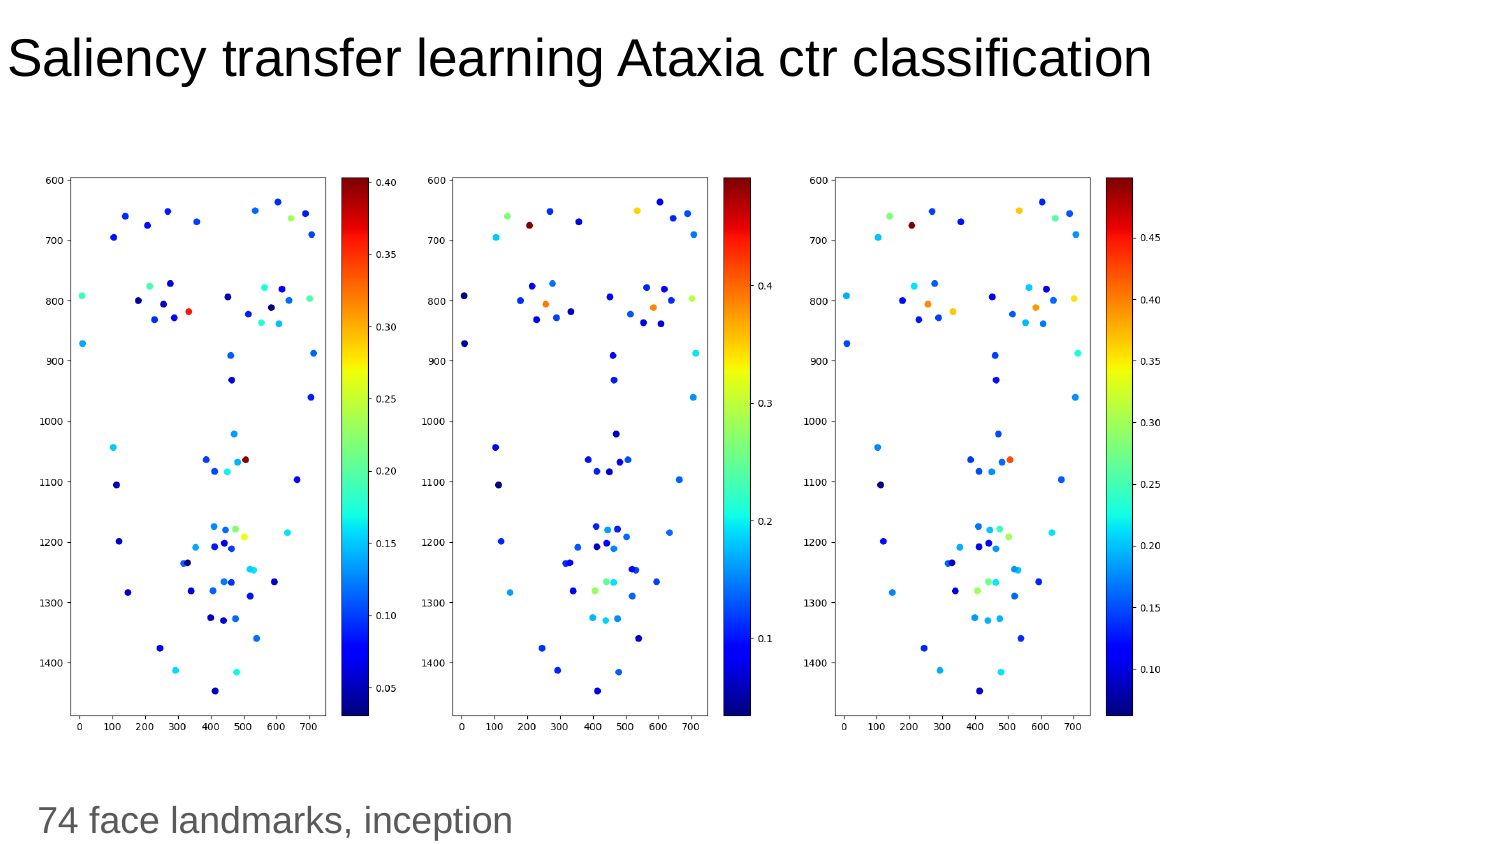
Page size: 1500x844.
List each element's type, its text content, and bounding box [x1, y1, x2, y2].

list 74 face landmarks, inception [22, 774, 1438, 844]
title Saliency transfer learning Ataxia ctr classification [0, 8, 1390, 103]
picture [24, 127, 1192, 765]
